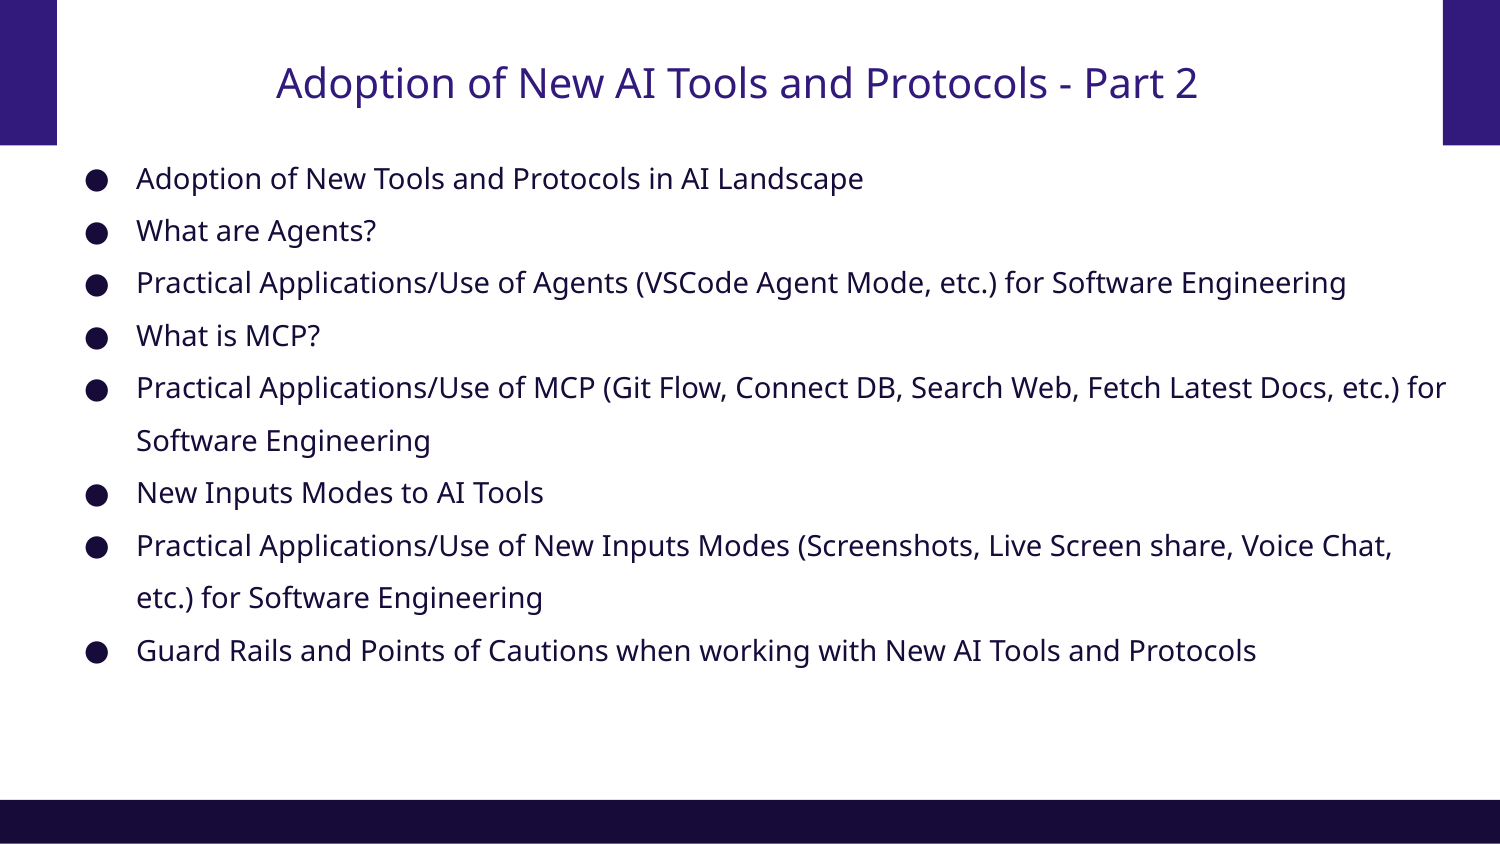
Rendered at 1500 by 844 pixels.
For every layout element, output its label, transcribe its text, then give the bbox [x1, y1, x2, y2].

title Adoption of New AI Tools and Protocols - Part 2 [181, 17, 1294, 105]
list Adoption of New Tools and Protocols in AI Landscape What are Agents? Practical Applications/Use of Agents (VSCode Agent Mode, etc.) for Software Engineering What is MCP? Practical Applications/Use of MCP (Git Flow, Connect DB, Search Web, Fetch Latest Docs, etc.) for Software Engineering New Inputs Modes to AI Tools Practical Applications/Use of New Inputs Modes (Screenshots, Live Screen share, Voice Chat, etc.) for Software Engineering Guard Rails and Points of Cautions when working with New AI Tools and Protocols [46, 99, 1469, 844]
